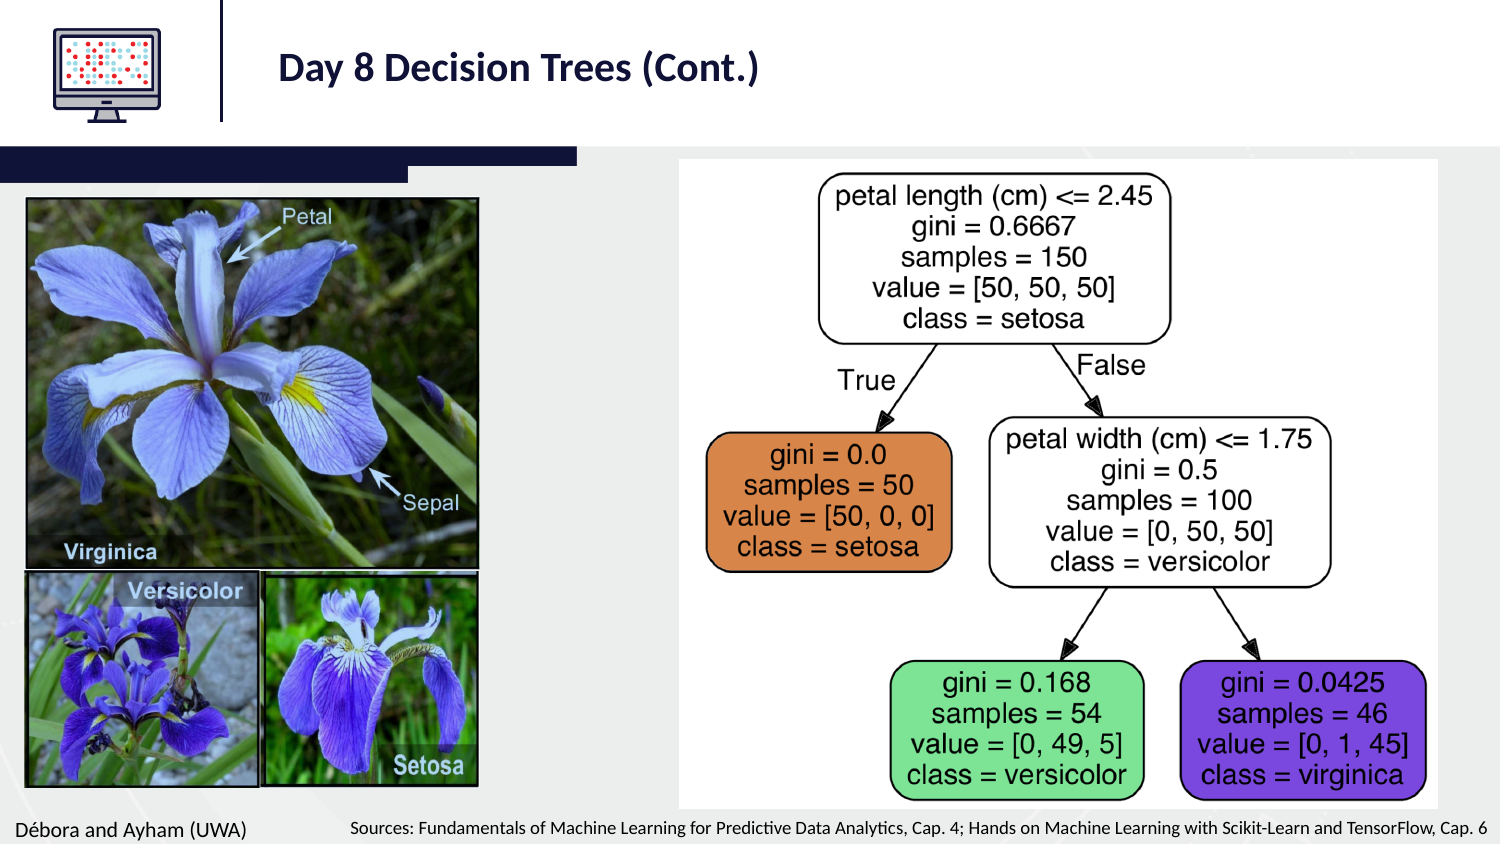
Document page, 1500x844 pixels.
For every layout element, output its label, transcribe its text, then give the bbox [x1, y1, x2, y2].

list Day 8 Decision Trees (Cont.) [263, 32, 1404, 106]
picture [0, 0, 1500, 809]
list Débora and Ayham (UWA) [0, 808, 335, 844]
text_box Sources: Fundamentals of Machine Learning for Predictive Data Analytics, Cap. 4; Hands on Machine Learning with Scikit-Learn and TensorFlow, Cap. 6 [335, 808, 1500, 844]
